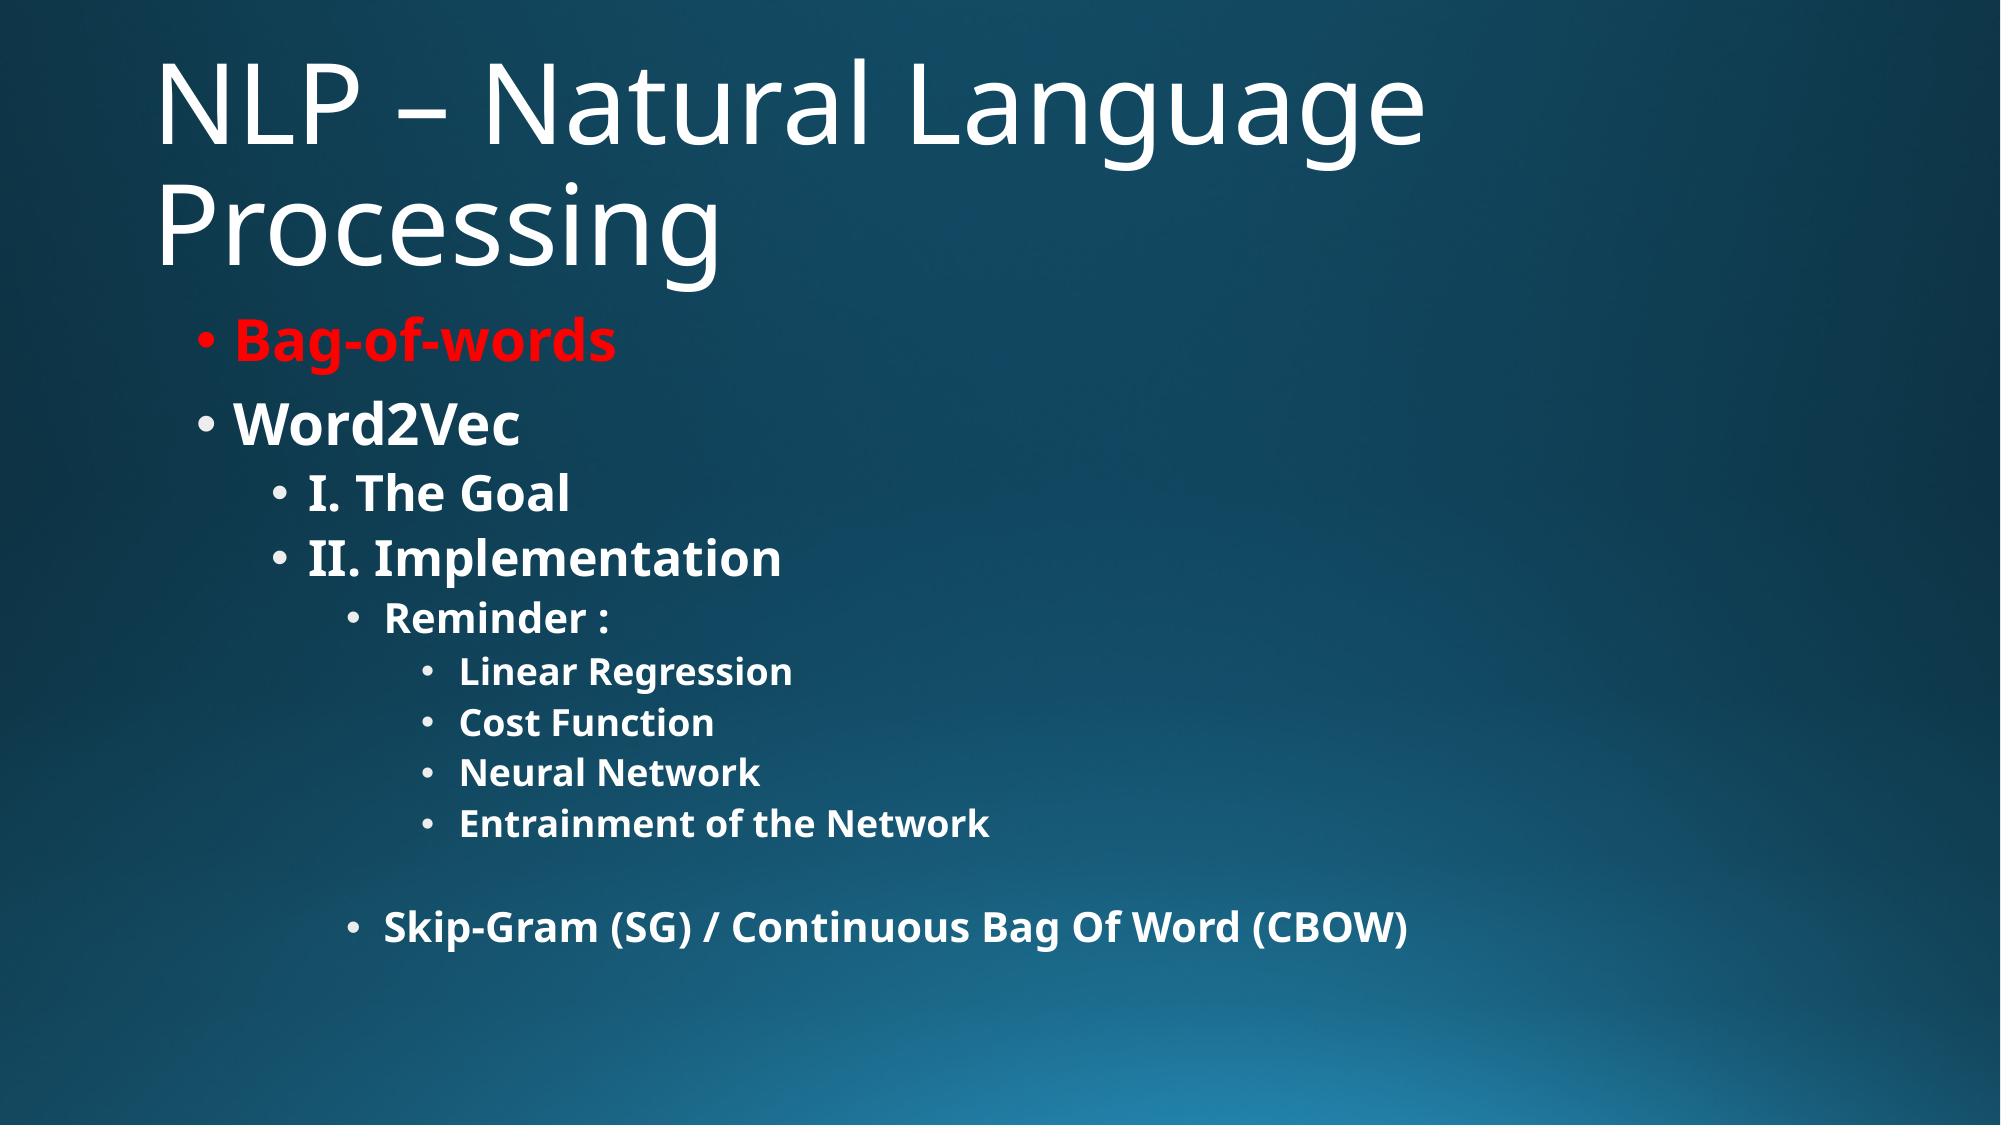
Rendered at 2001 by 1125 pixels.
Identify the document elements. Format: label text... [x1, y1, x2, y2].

list Bag-of-words Word2Vec I. The Goal II. Implementation Reminder : Linear Regression Cost Function Neural Network Entrainment of the Network Skip-Gram (SG) / Continuous Bag Of Word (CBOW) [181, 304, 1649, 993]
title NLP – Natural Language Processing [137, 59, 1863, 278]
picture [0, 0, 2001, 1125]
